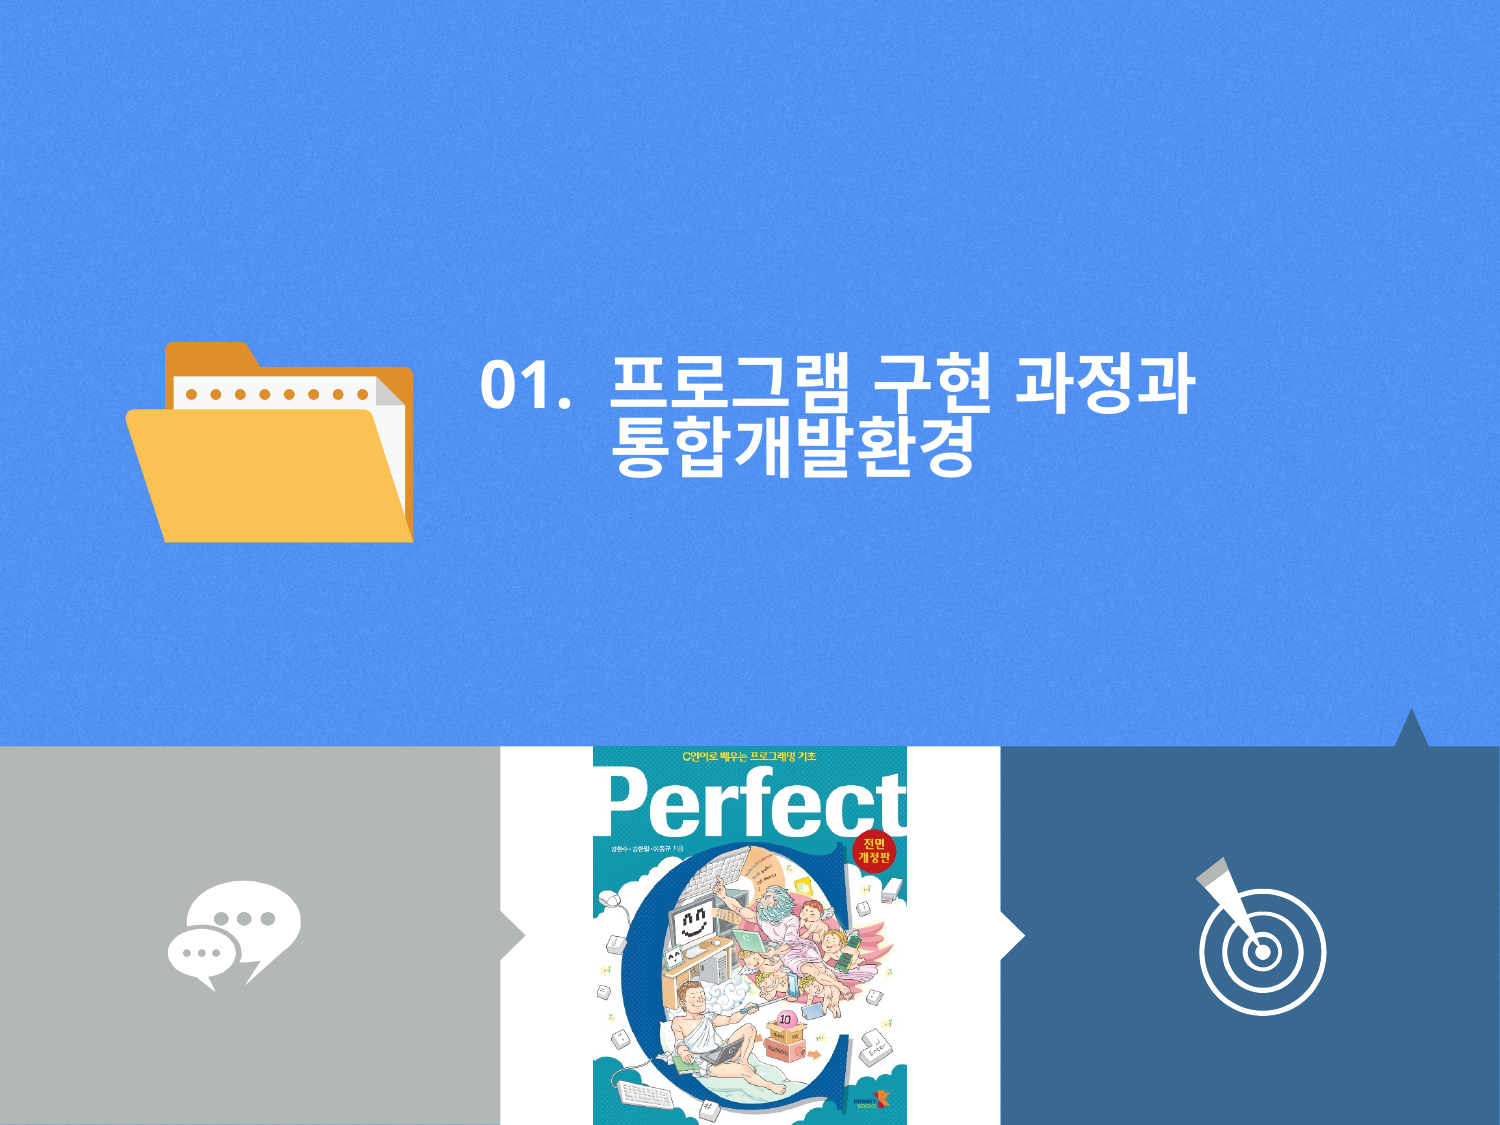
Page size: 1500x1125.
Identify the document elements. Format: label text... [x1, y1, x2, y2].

text_box 01. 프로그램 구현 과정과 통합개발환경 [464, 349, 1459, 493]
picture [0, 0, 1500, 1125]
